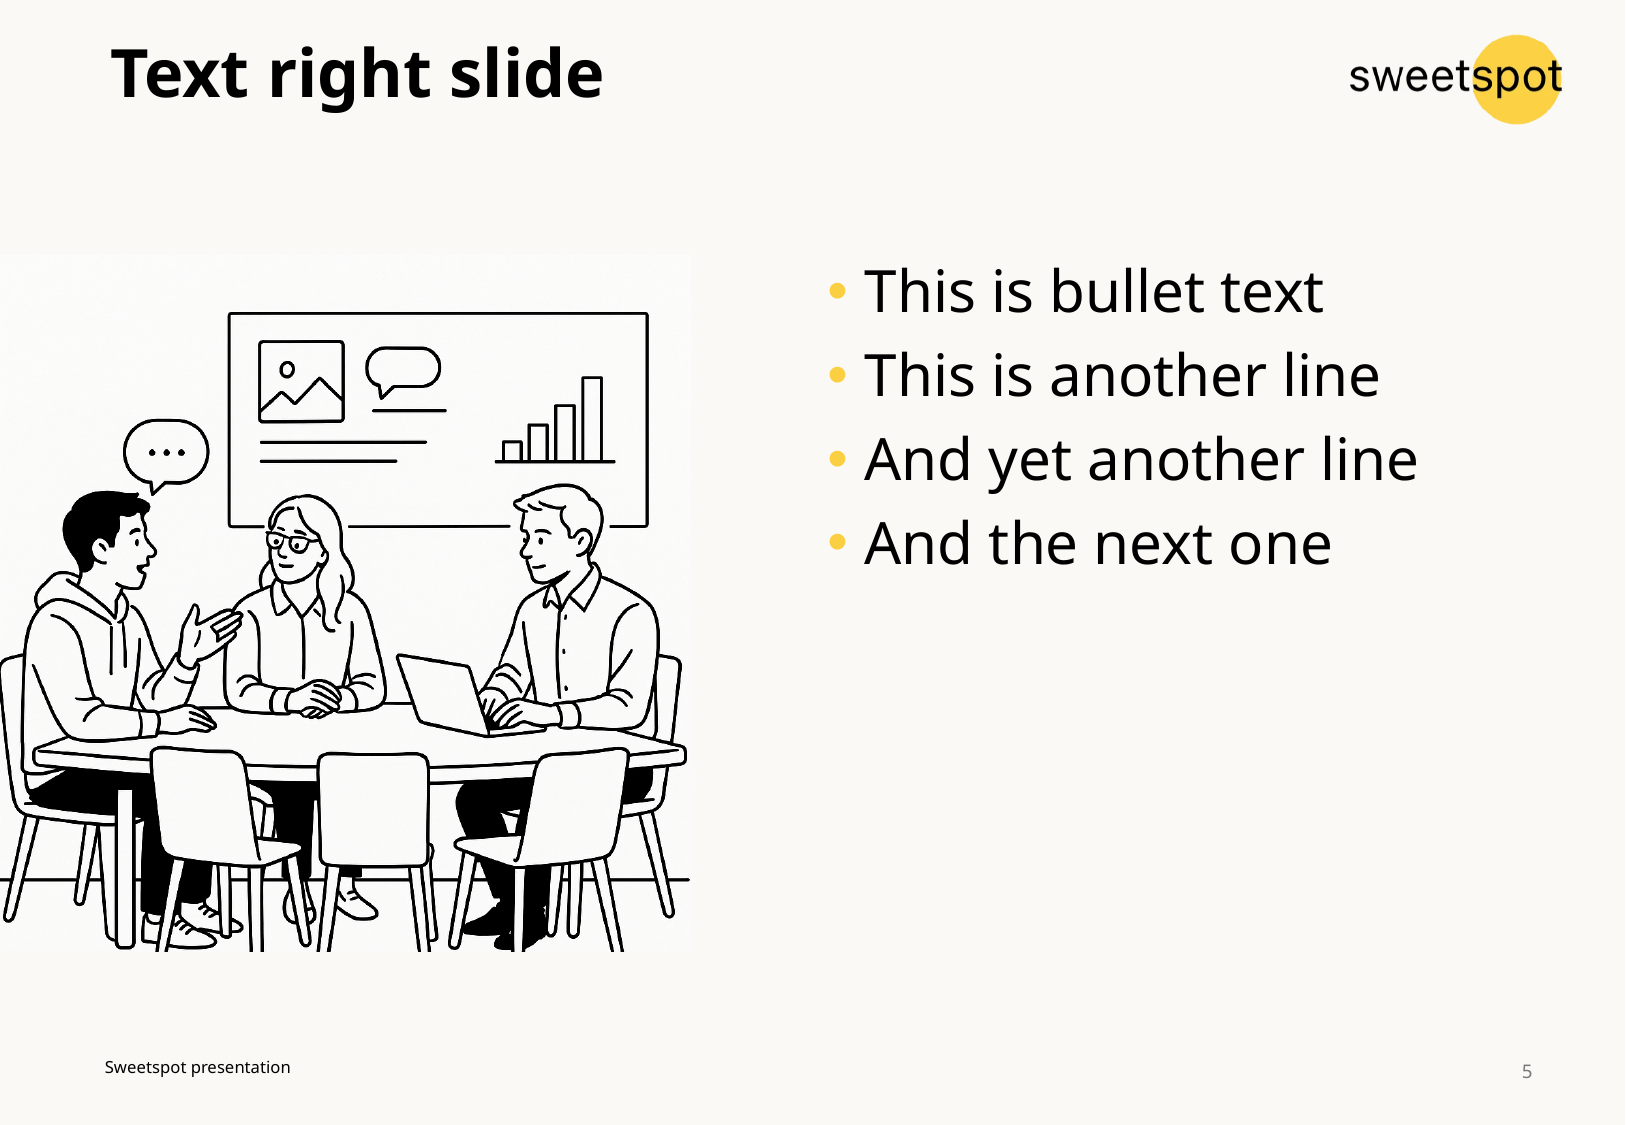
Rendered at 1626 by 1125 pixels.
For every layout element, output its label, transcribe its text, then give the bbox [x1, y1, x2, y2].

title Text right slide [95, 22, 1294, 129]
picture [0, 254, 692, 953]
slide_number 5 [1472, 1042, 1548, 1103]
picture [1325, 25, 1585, 144]
list This is bullet text This is another line And yet another line And the next one [812, 255, 1548, 952]
footer Sweetspot presentation [89, 1038, 576, 1099]
